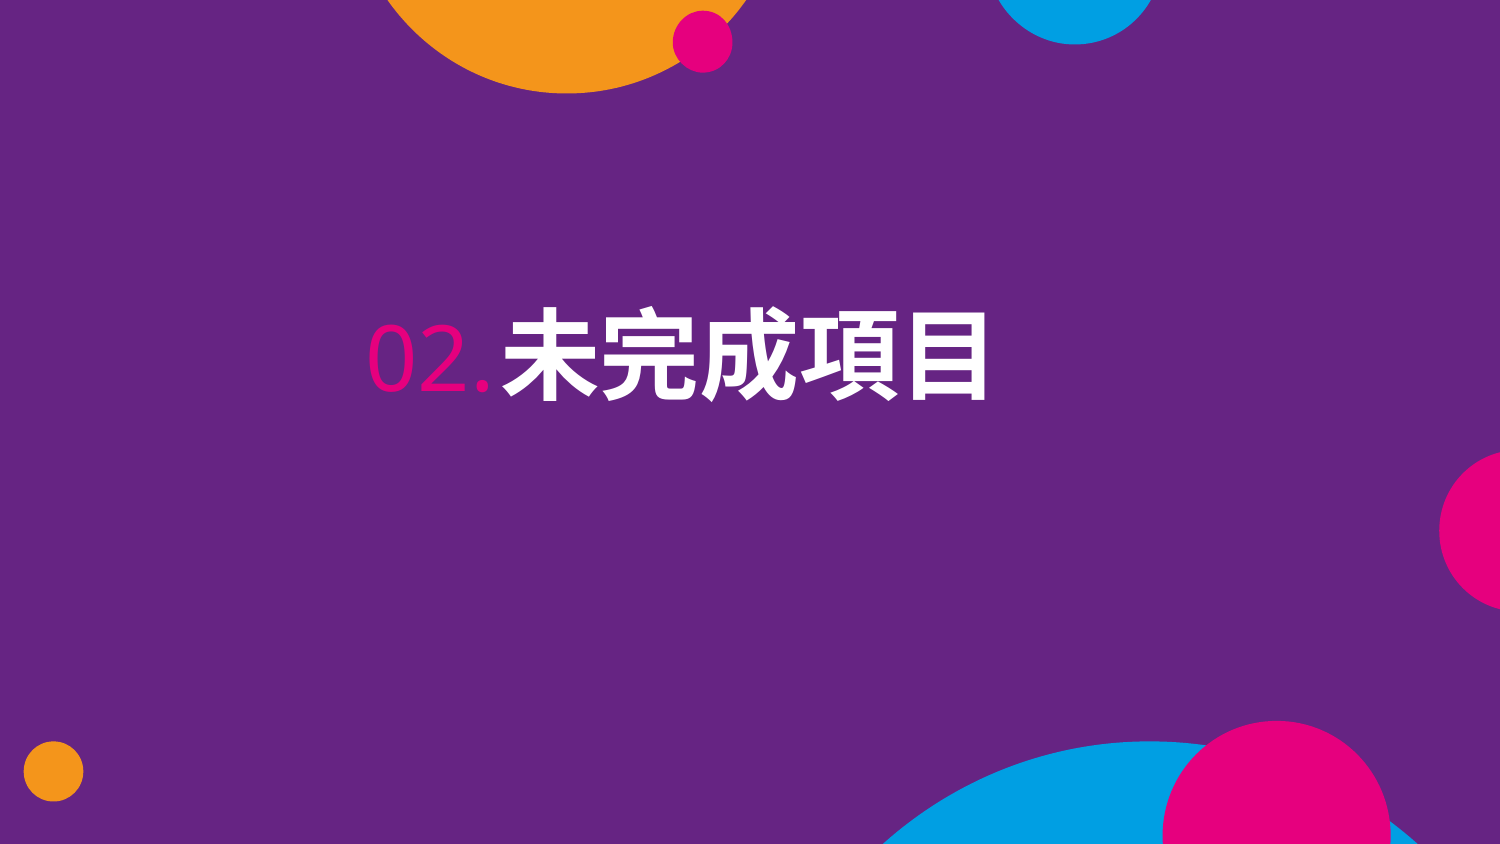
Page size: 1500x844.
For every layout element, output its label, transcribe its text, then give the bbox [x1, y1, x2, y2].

title 未完成項目 [12, 277, 1487, 502]
title 02. [350, 297, 721, 418]
